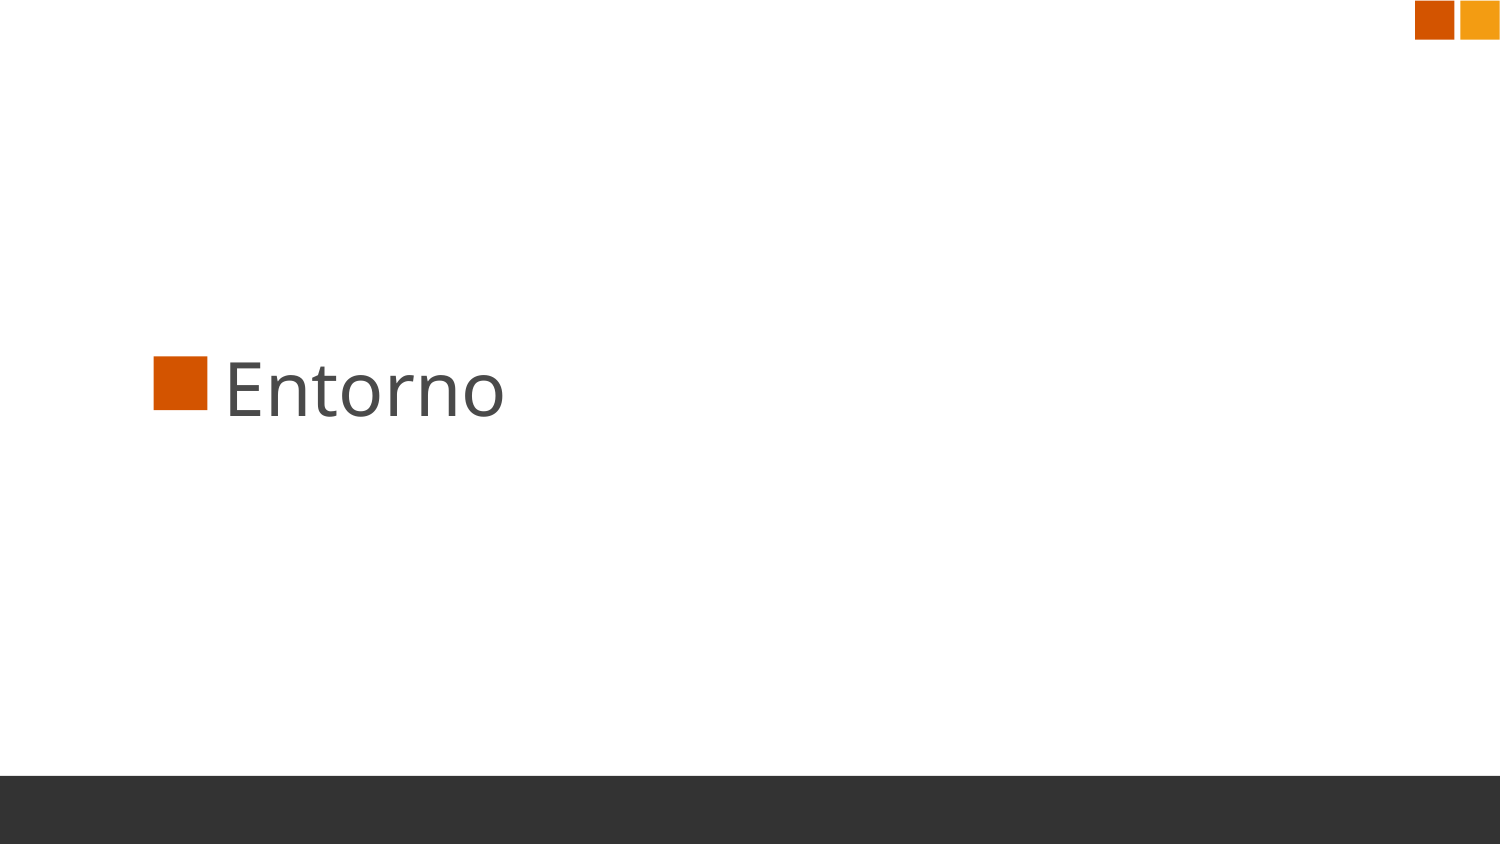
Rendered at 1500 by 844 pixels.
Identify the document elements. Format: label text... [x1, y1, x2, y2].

title Entorno [215, 332, 1442, 446]
